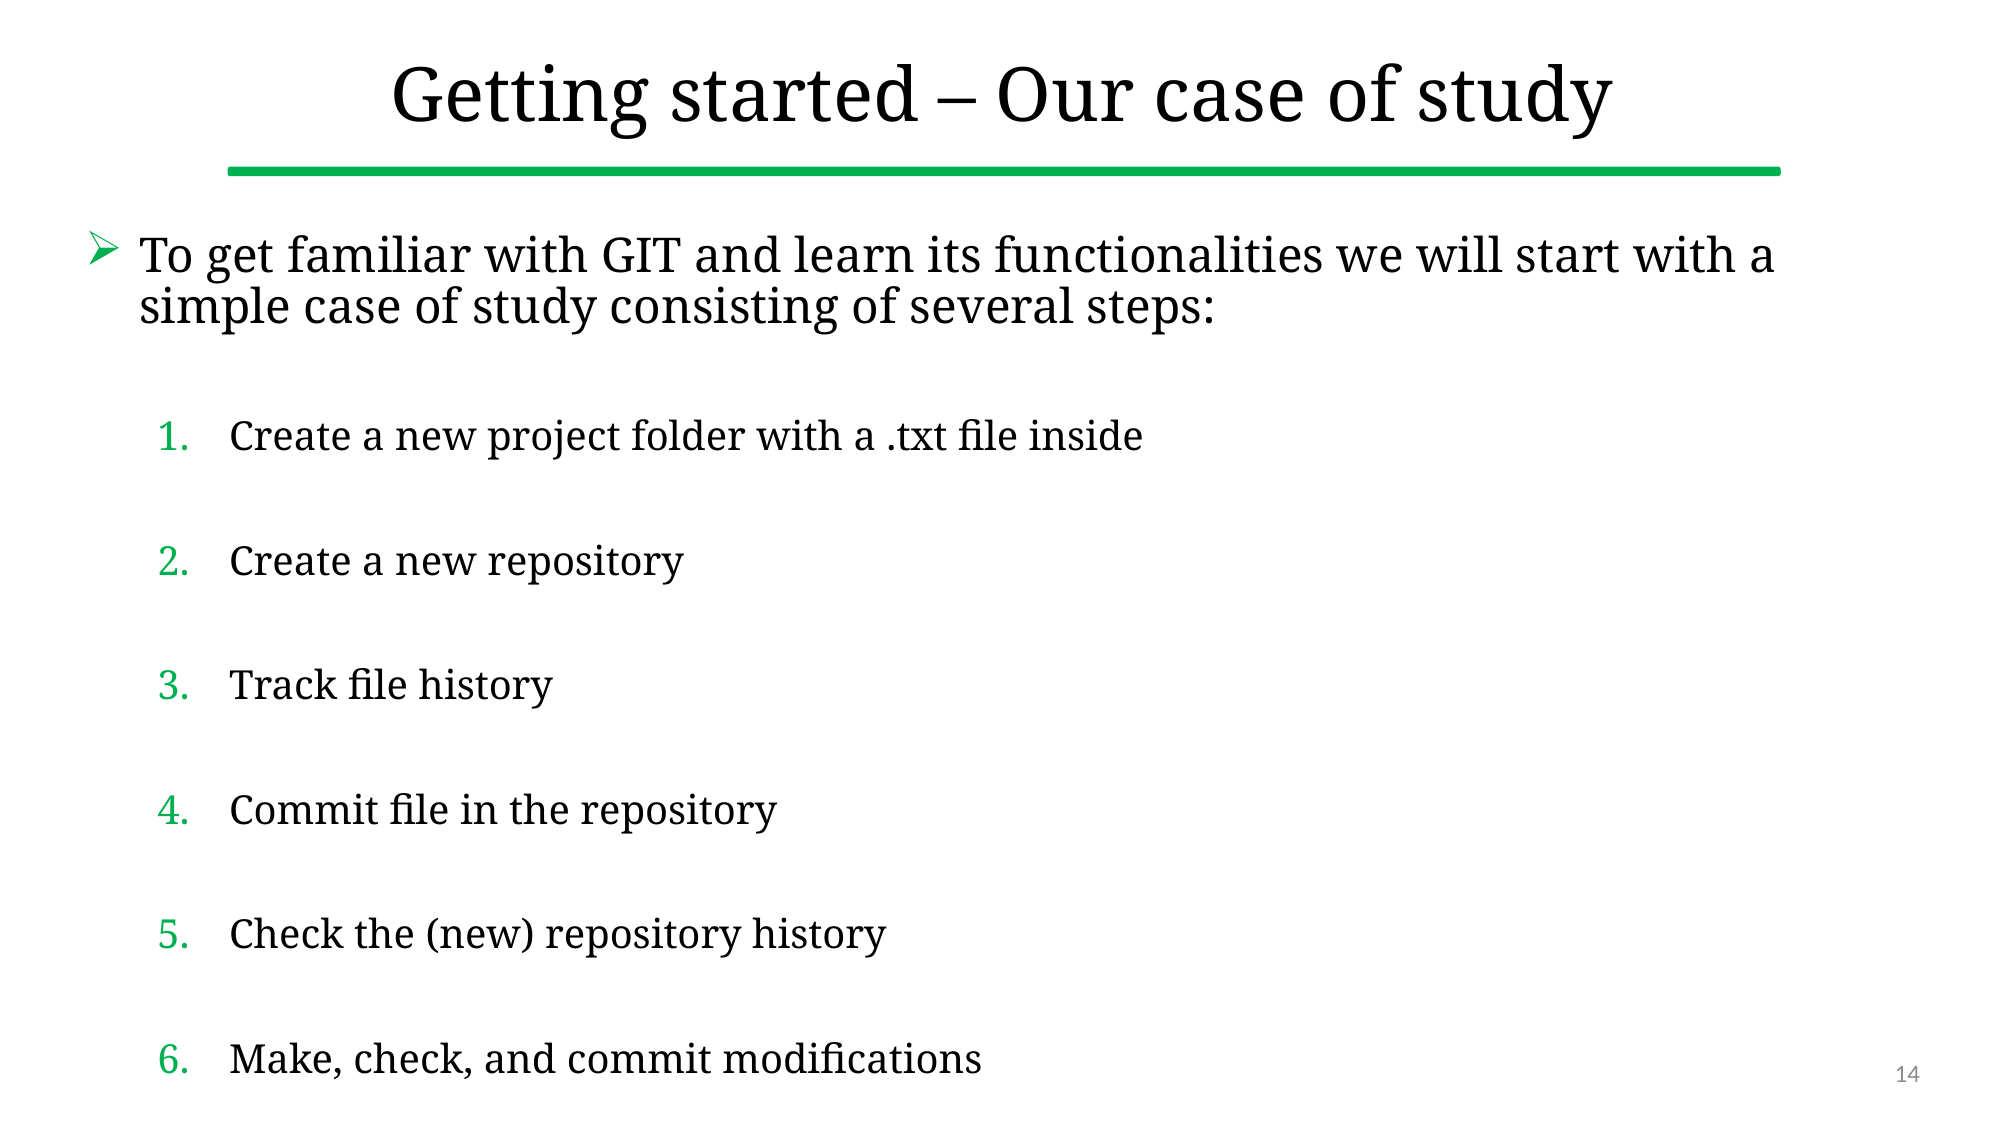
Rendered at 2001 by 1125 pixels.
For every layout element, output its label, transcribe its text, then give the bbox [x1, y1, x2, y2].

title Getting started – Our case of study [70, 26, 1936, 168]
list To get familiar with GIT and learn its functionalities we will start with a simple case of study consisting of several steps: Create a new project folder with a .txt file inside Create a new repository Track file history Commit file in the repository Check the (new) repository history Make, check, and commit modifications [70, 223, 1936, 1099]
slide_number 14 [1412, 1042, 1936, 1103]
